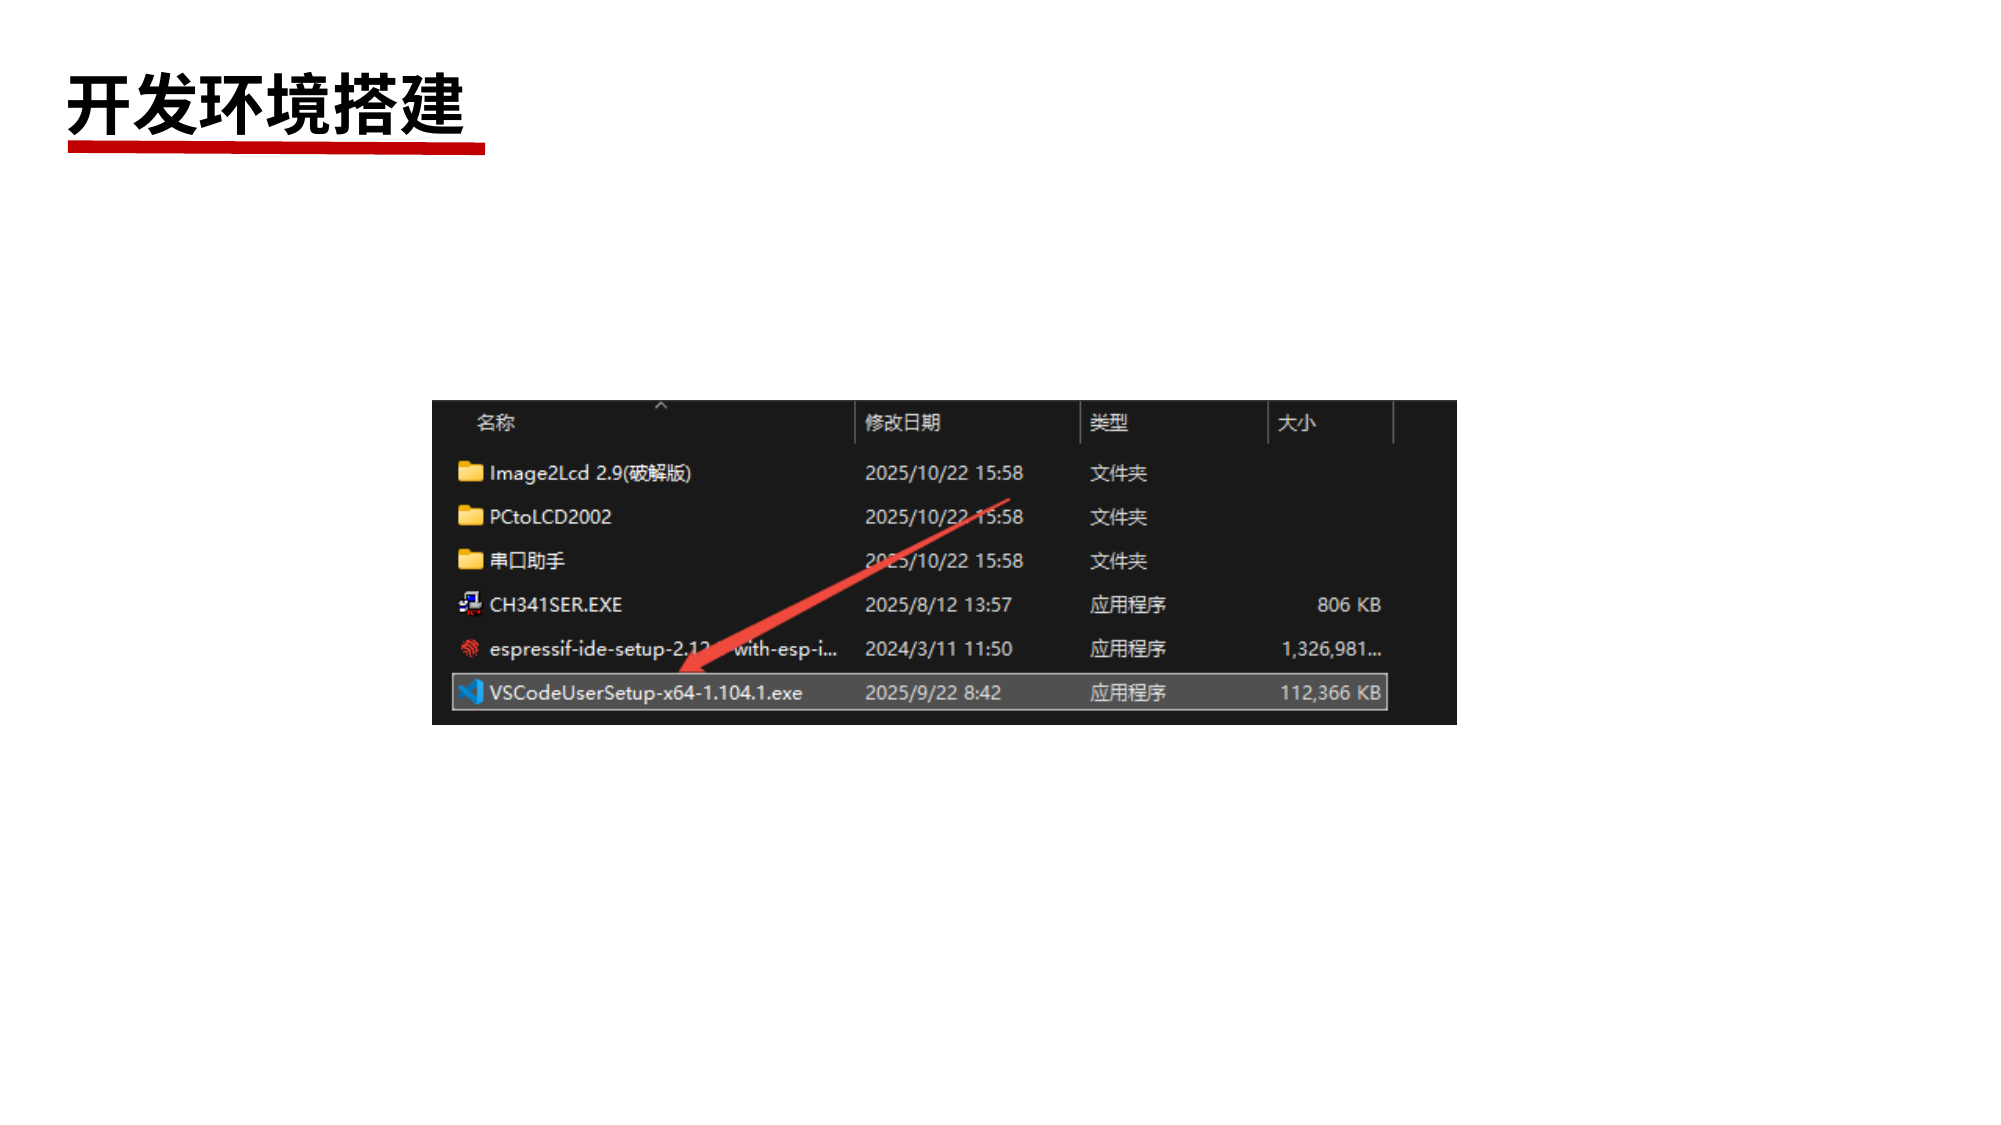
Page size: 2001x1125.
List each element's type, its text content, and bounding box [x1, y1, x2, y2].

text_box 开发环境搭建 [43, 55, 488, 151]
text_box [67, 146, 486, 150]
picture [432, 400, 1457, 725]
